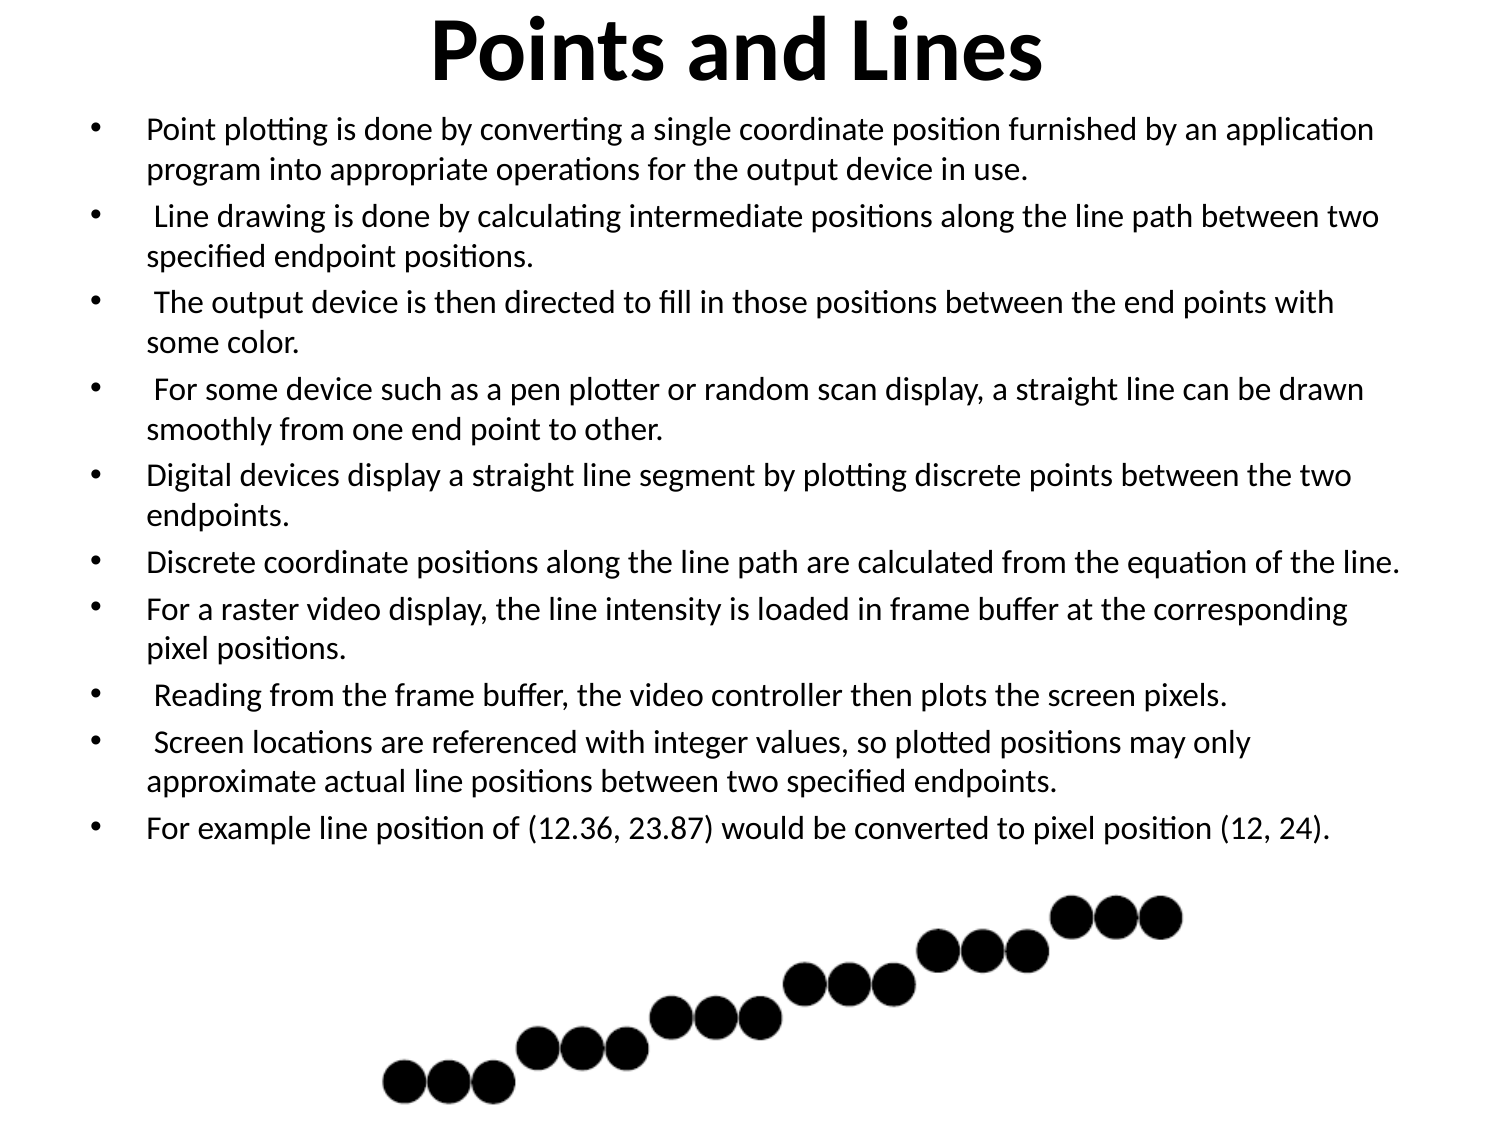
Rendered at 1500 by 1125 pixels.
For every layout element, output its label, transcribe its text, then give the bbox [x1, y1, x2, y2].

title Points and Lines [62, 0, 1413, 138]
list Point plotting is done by converting a single coordinate position furnished by an application program into appropriate operations for the output device in use. Line drawing is done by calculating intermediate positions along the line path between two specified endpoint positions. The output device is then directed to fill in those positions between the end points with some color. For some device such as a pen plotter or random scan display, a straight line can be drawn smoothly from one end point to other. Digital devices display a straight line segment by plotting discrete points between the two endpoints. Discrete coordinate positions along the line path are calculated from the equation of the line. For a raster video display, the line intensity is loaded in frame buffer at the corresponding pixel positions. Reading from the frame buffer, the video controller then plots the screen pixels. Screen locations are referenced with integer values, so plotted positions may only approximate actual line positions between two specified endpoints. For example line position of (12.36, 23.87) would be converted to pixel position (12, 24). [75, 99, 1425, 843]
picture [287, 871, 1234, 1125]
